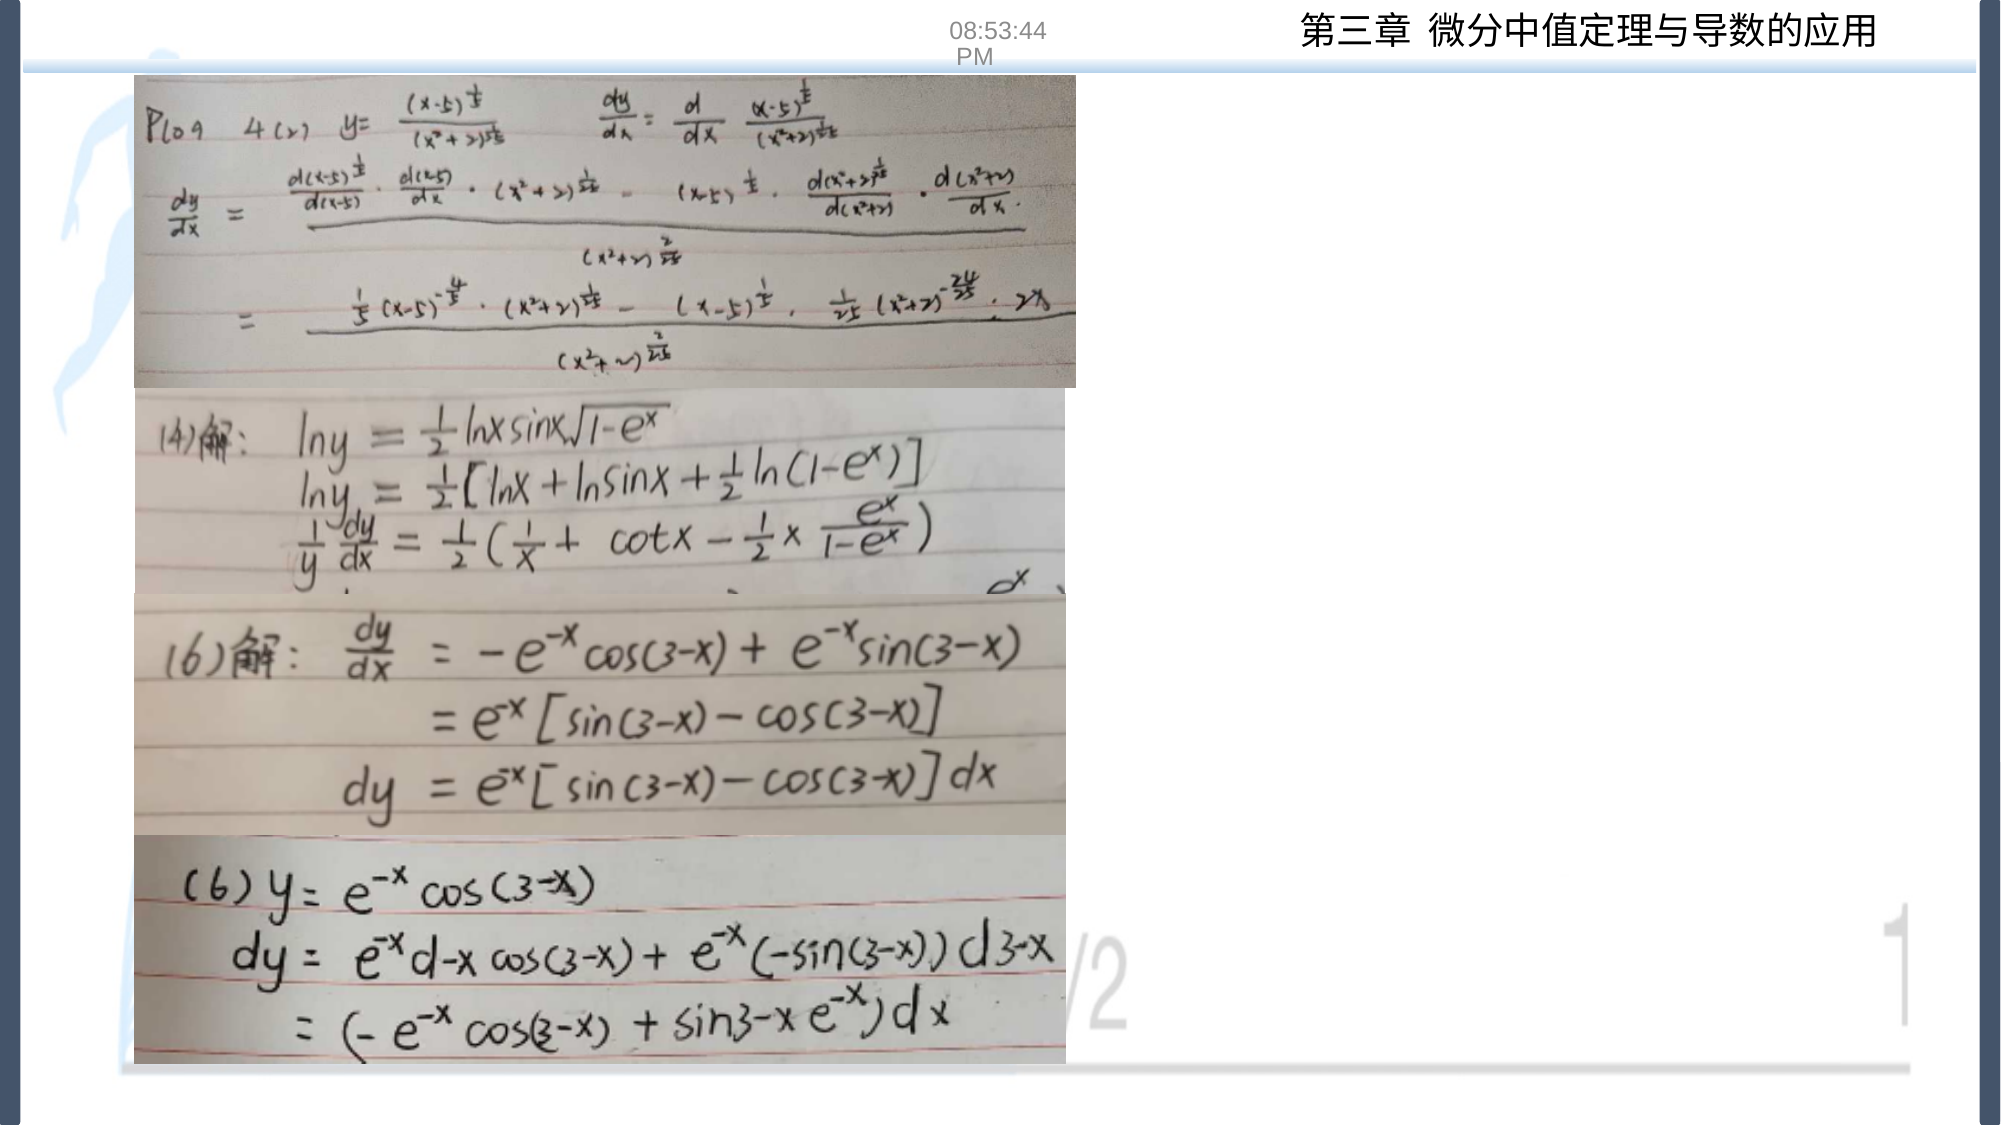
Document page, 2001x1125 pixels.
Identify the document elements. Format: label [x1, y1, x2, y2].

picture [20, 0, 1980, 1125]
slide_number [934, 0, 1066, 60]
